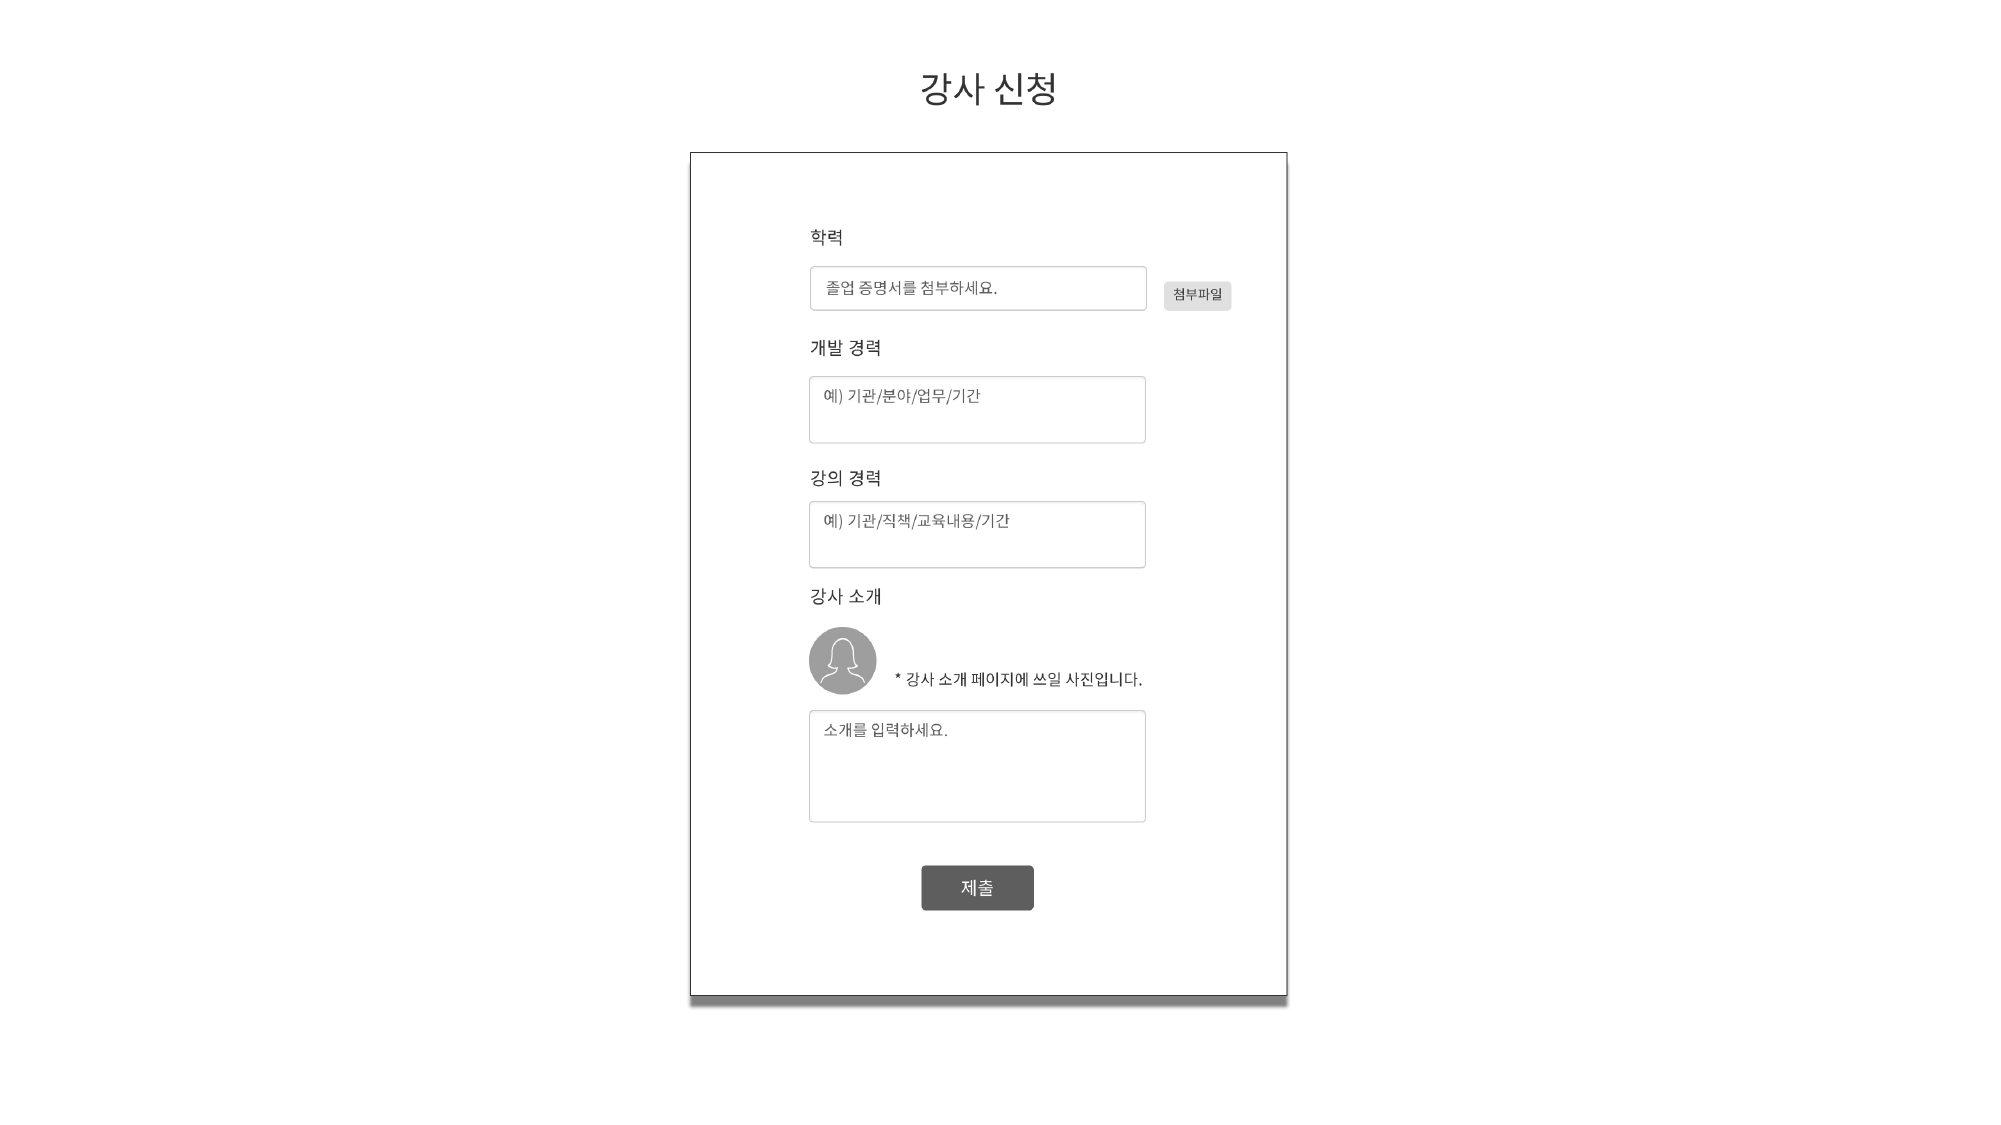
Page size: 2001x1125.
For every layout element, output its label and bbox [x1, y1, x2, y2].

picture [439, 0, 1538, 1125]
